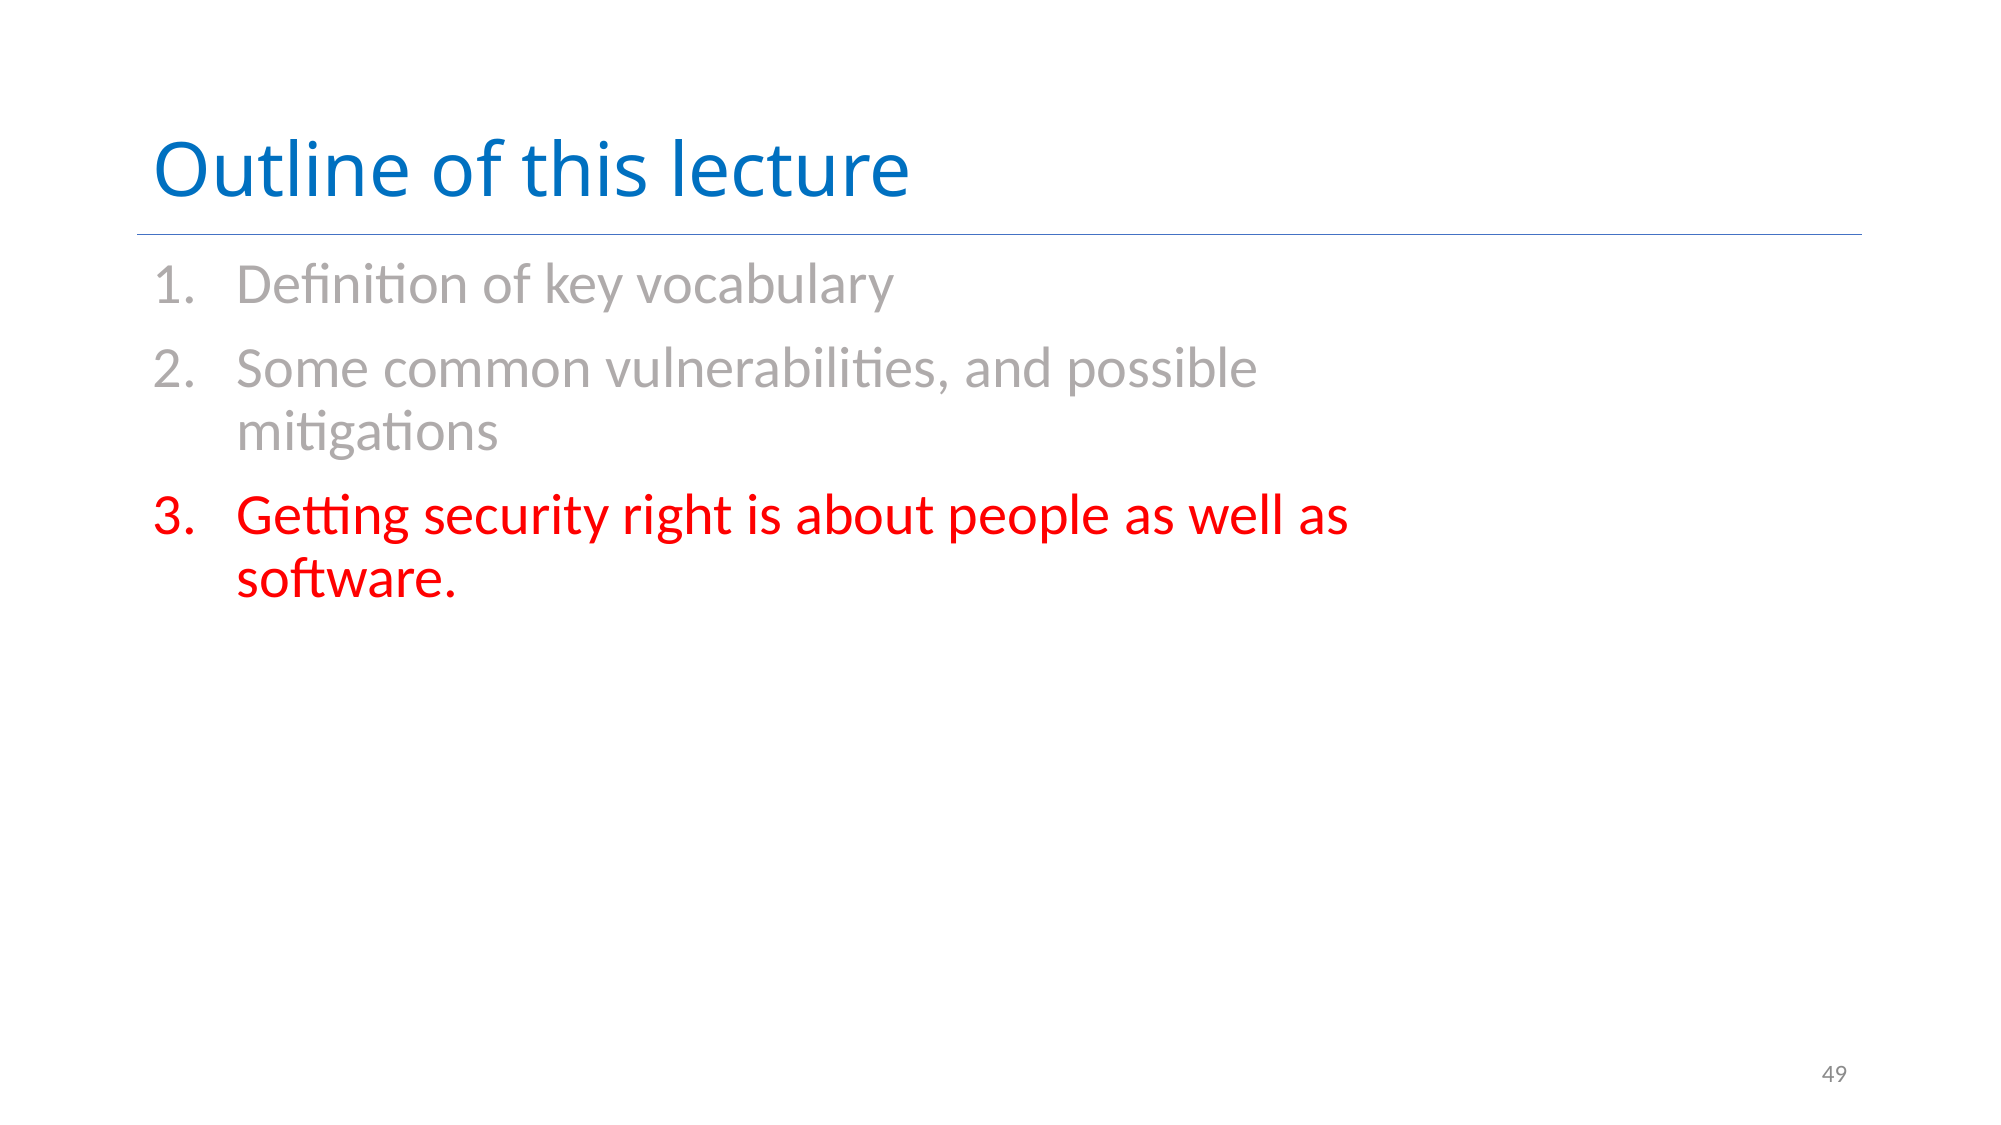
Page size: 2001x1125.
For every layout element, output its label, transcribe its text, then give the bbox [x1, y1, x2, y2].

list Definition of key vocabulary Some common vulnerabilities, and possible mitigations Getting security right is about people as well as software. [137, 246, 1432, 960]
title Outline of this lecture [137, 3, 1863, 221]
slide_number 49 [1412, 1042, 1863, 1103]
